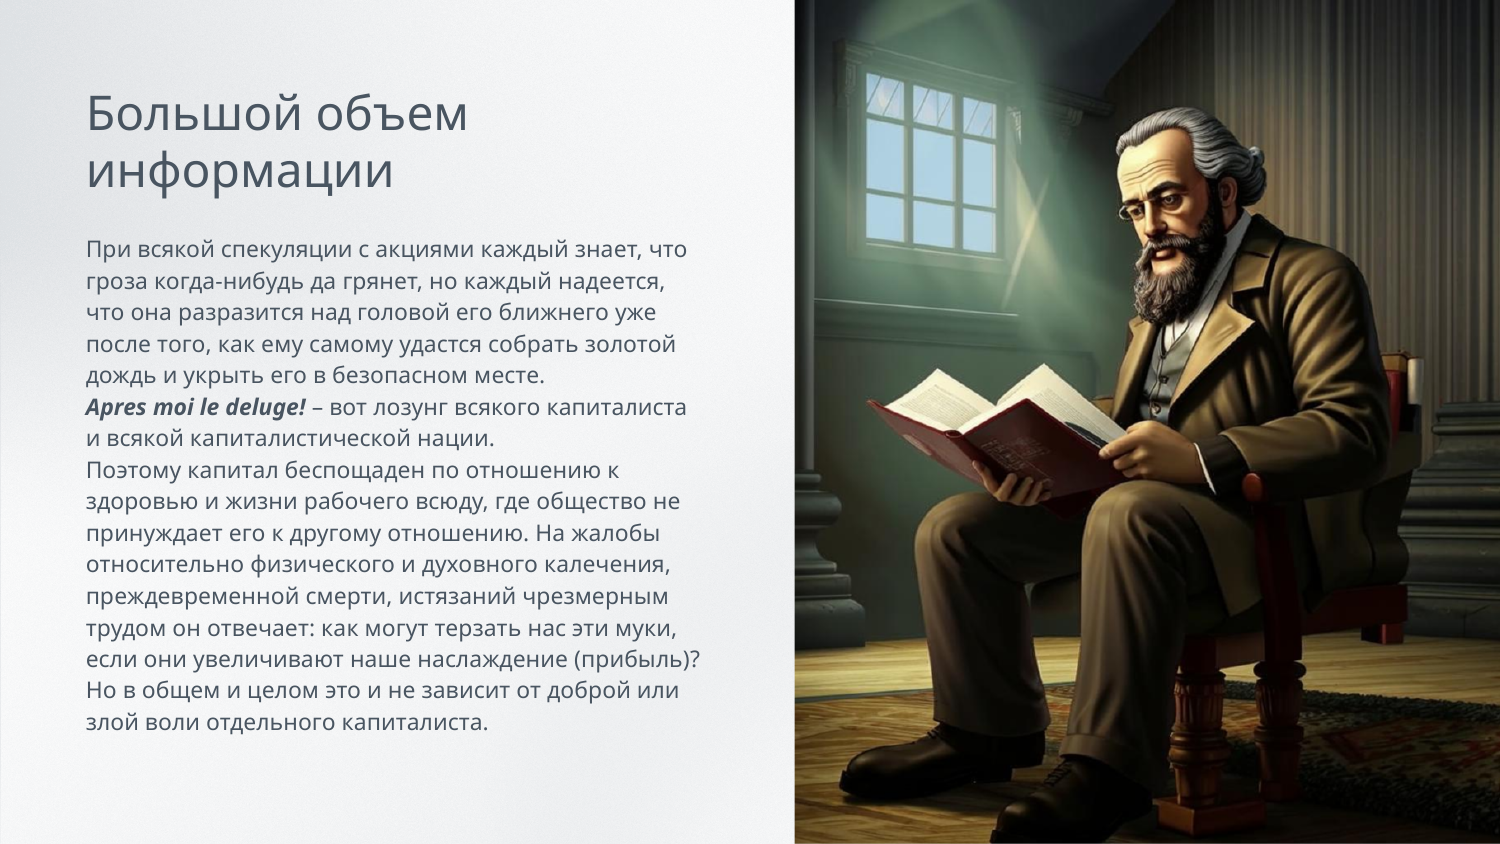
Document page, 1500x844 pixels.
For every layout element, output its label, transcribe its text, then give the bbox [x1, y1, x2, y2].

title Большой объем информации [70, 67, 721, 192]
picture [794, 0, 1500, 844]
list При всякой спекуляции с акциями каждый знает, что гроза когда-нибудь да грянет, но каждый надеется, что она разразится над головой его ближнего уже после того, как ему самому удастся собрать золотой дождь и укрыть его в безопасном месте. Apres moi le deluge! – вот лозунг всякого капиталиста и всякой капиталистической нации. Поэтому капитал беспощаден по отношению к здоровью и жизни рабочего всюду, где общество не принуждает его к другому отношению. На жалобы относительно физического и духовного калечения, преждевременной смерти, истязаний чрезмерным трудом он отвечает: как могут терзать нас эти муки, если они увеличивают наше наслаждение (прибыль)? Но в общем и целом это и не зависит от доброй или злой воли отдельного капиталиста. [70, 215, 721, 777]
